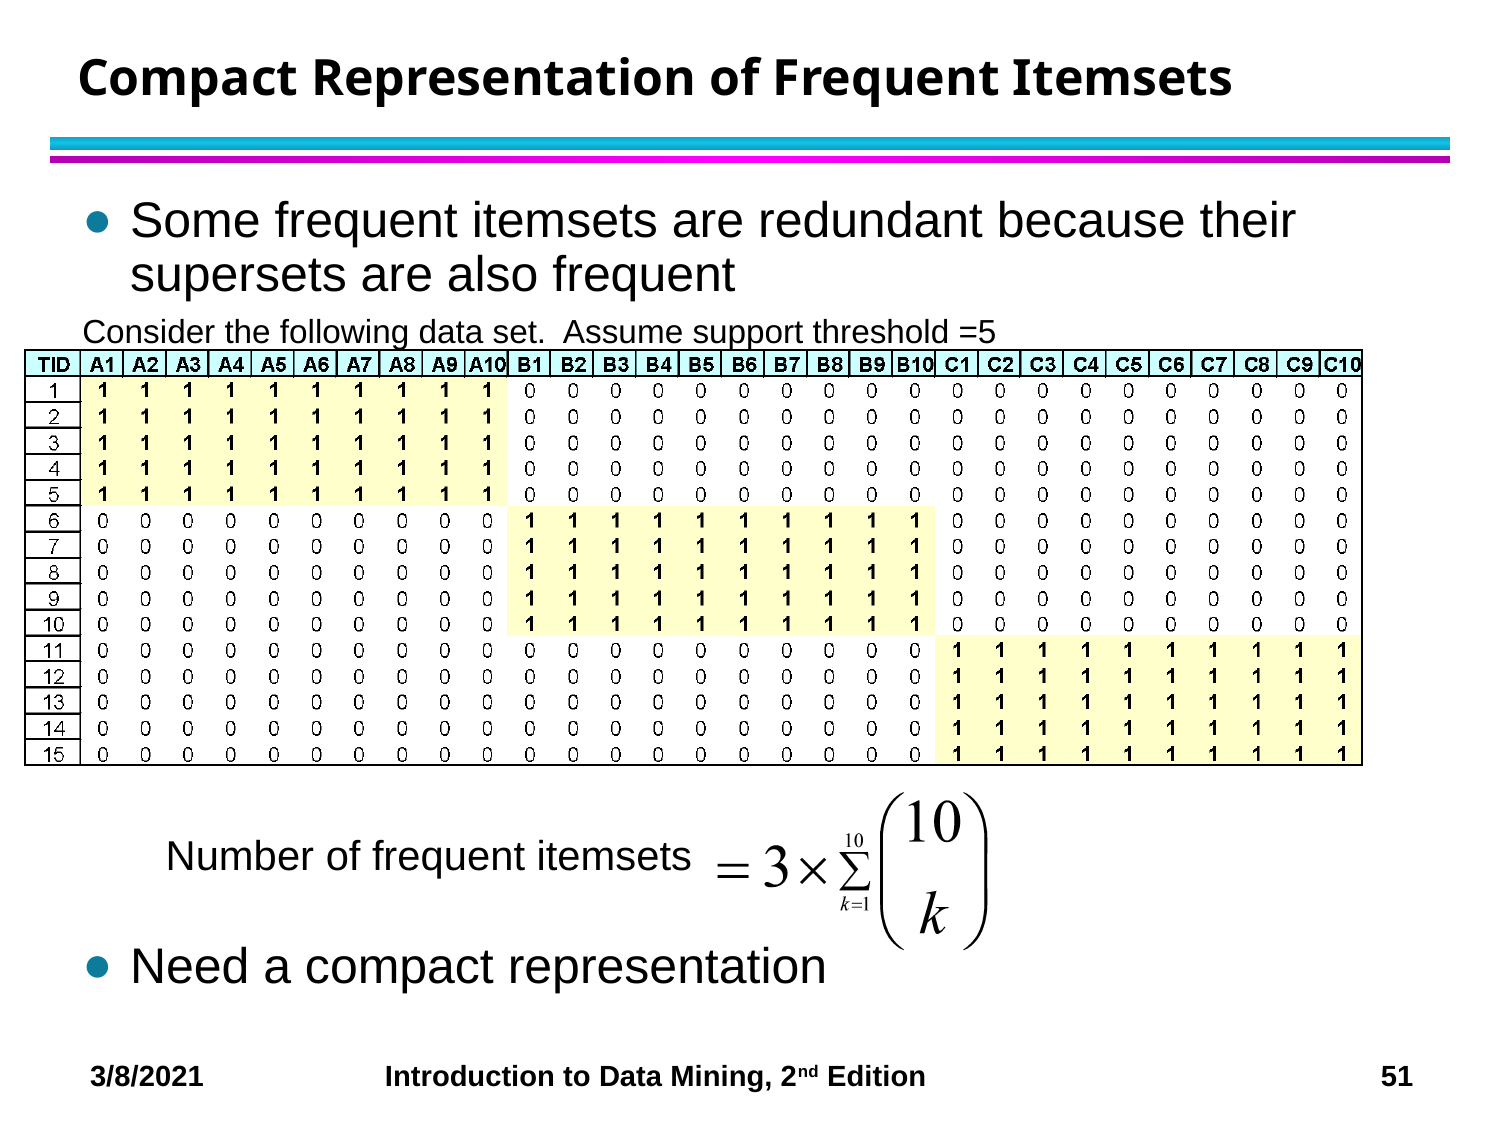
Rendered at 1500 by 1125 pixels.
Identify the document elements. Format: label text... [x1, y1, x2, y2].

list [24, 349, 1363, 767]
title Compact Representation of Frequent Itemsets [62, 24, 1421, 113]
list Some frequent itemsets are redundant because their supersets are also frequent Consider the following data set. Assume support threshold =5 Number of frequent itemsets Need a compact representation [67, 187, 1432, 1038]
picture [712, 787, 994, 955]
